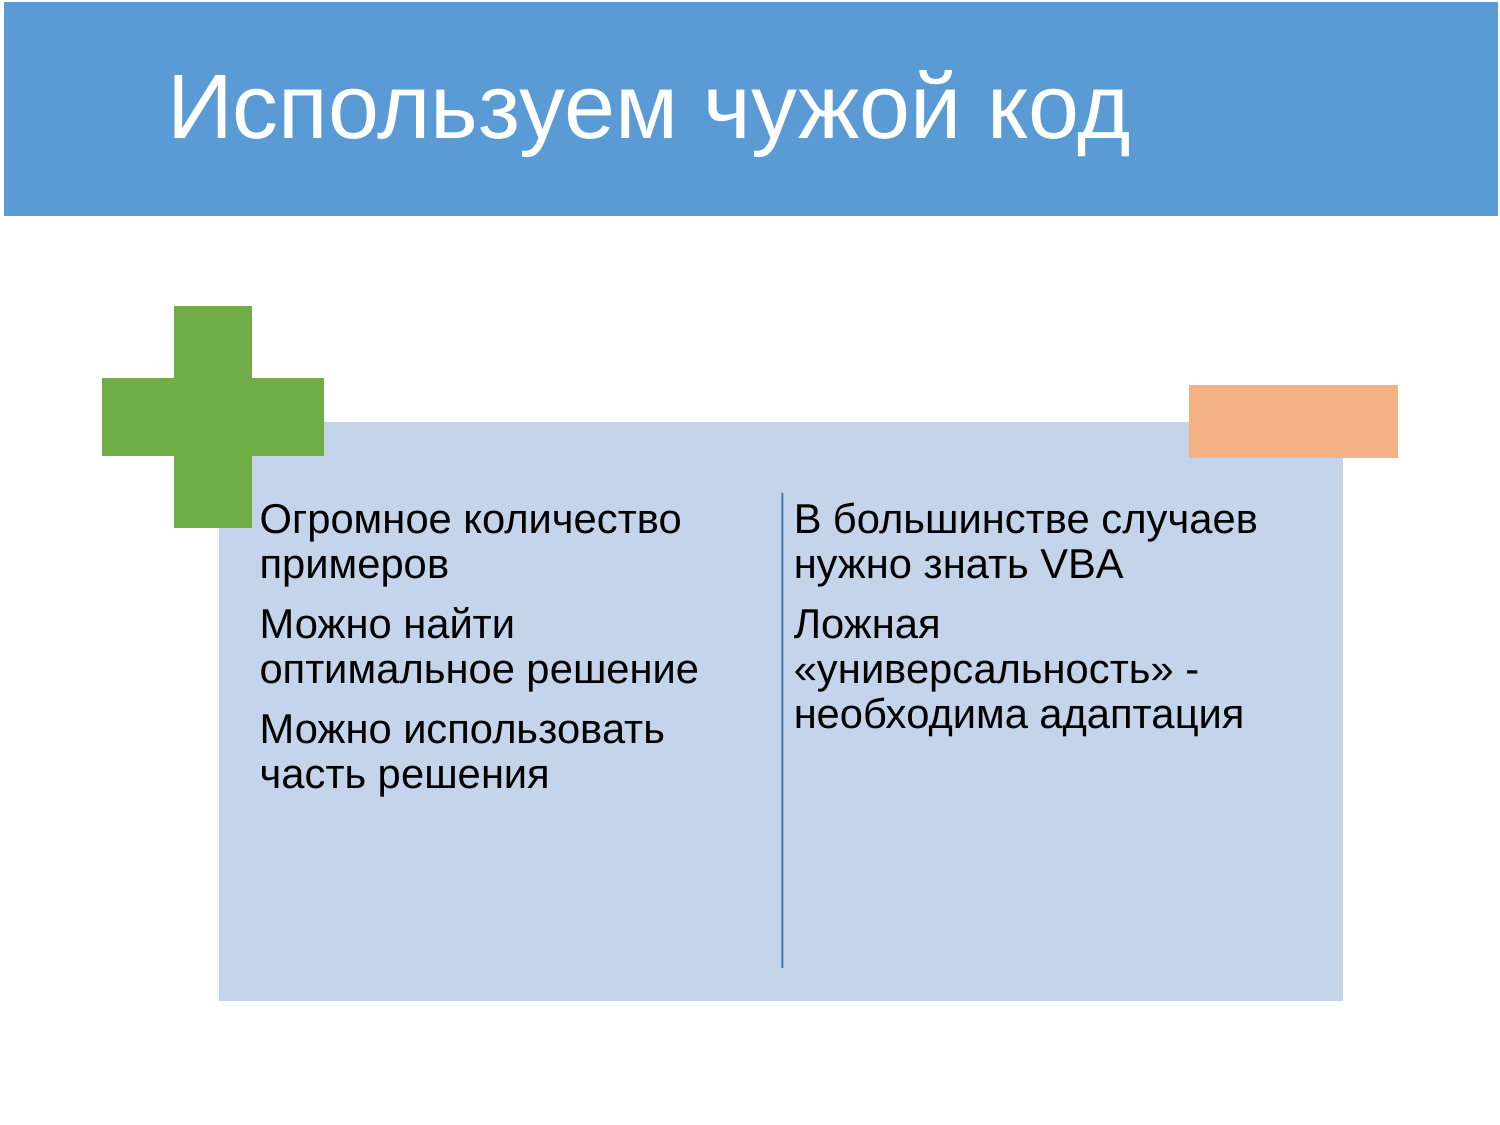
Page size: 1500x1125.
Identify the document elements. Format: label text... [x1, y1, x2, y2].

title Используем чужой код [1, 0, 1500, 219]
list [103, 299, 1397, 1014]
